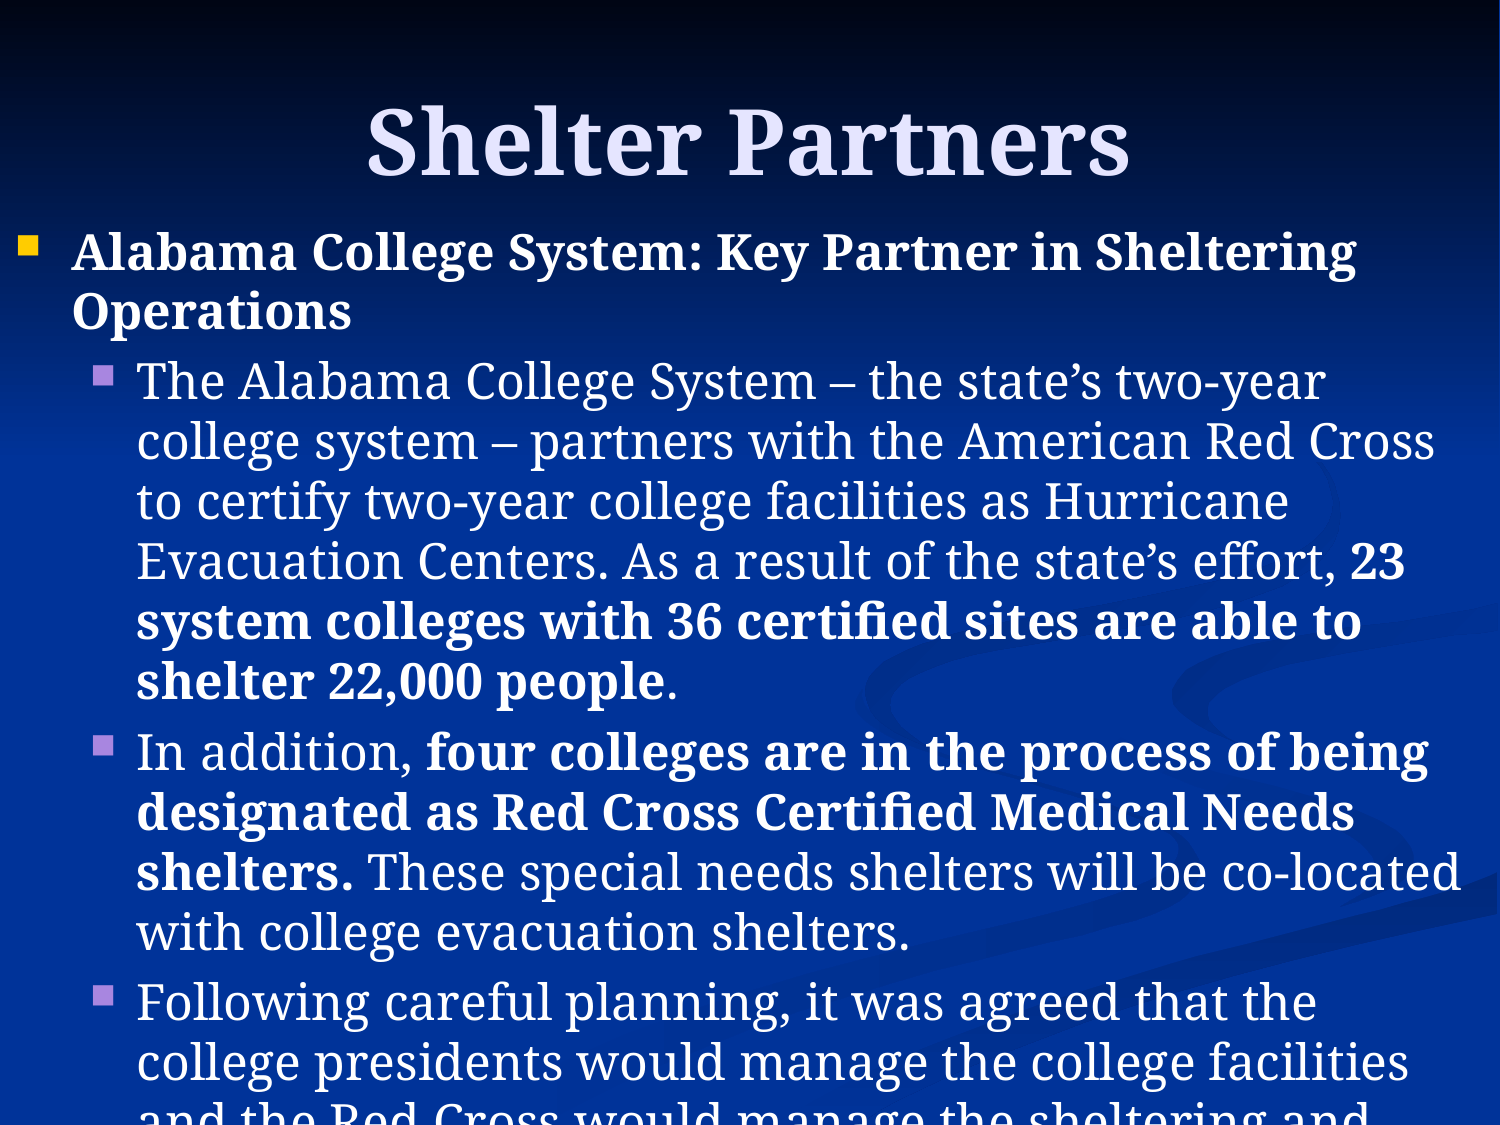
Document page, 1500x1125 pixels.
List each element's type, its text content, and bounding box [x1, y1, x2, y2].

title Shelter Partners [74, 44, 1426, 212]
list Alabama College System: Key Partner in Sheltering Operations The Alabama College System – the state’s two-year college system – partners with the American Red Cross to certify two-year college facilities as Hurricane Evacuation Centers. As a result of the state’s effort, 23 system colleges with 36 certified sites are able to shelter 22,000 people. In addition, four colleges are in the process of being designated as Red Cross Certified Medical Needs shelters. These special needs shelters will be co-located with college evacuation shelters. Following careful planning, it was agreed that the college presidents would manage the college facilities and the Red Cross would manage the sheltering and feeding process. A thorough Memorandum Of Understanding (MOU) delineates all responsibilities. [0, 212, 1500, 1006]
